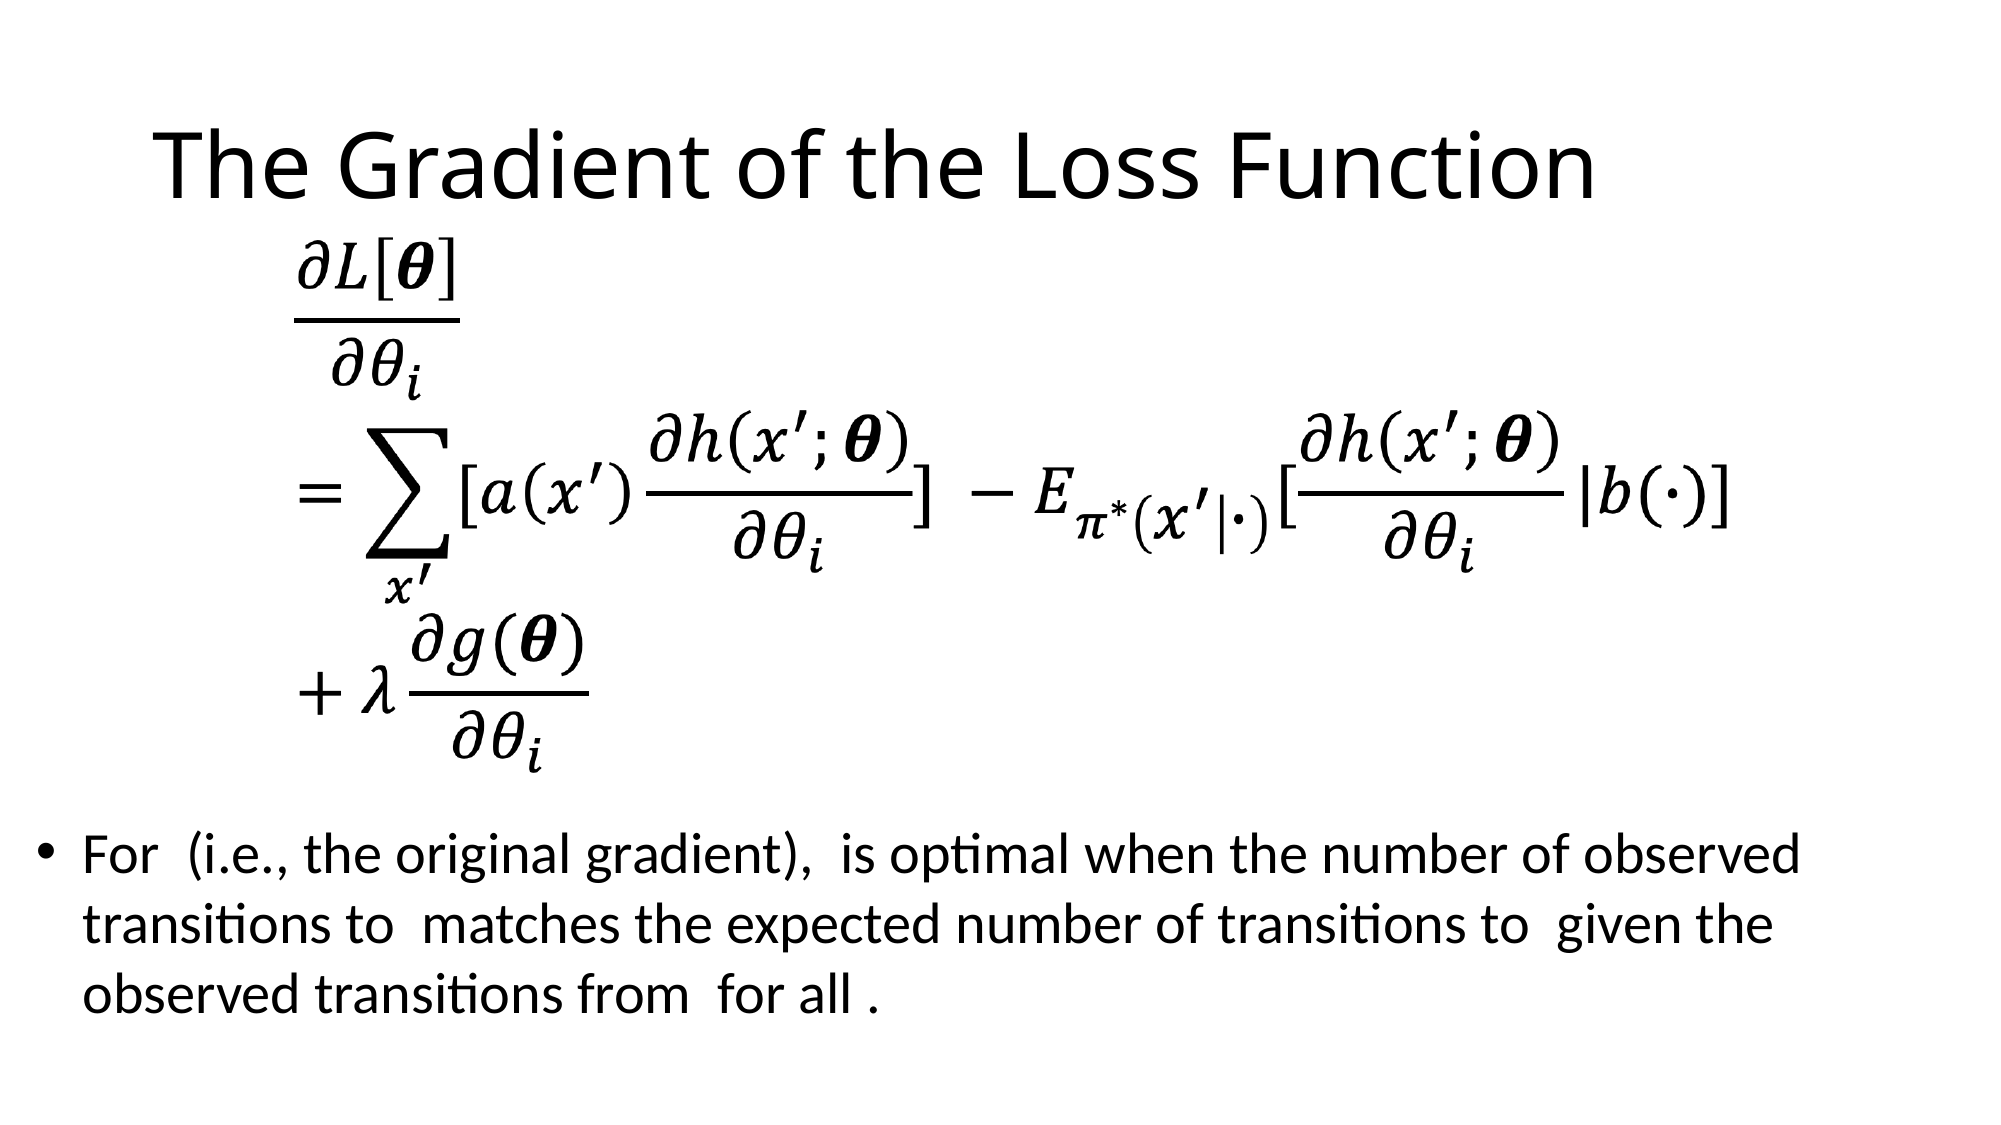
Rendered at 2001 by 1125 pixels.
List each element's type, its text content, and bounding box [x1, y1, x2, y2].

picture [289, 230, 1746, 787]
title The Gradient of the Loss Function [137, 59, 1863, 278]
